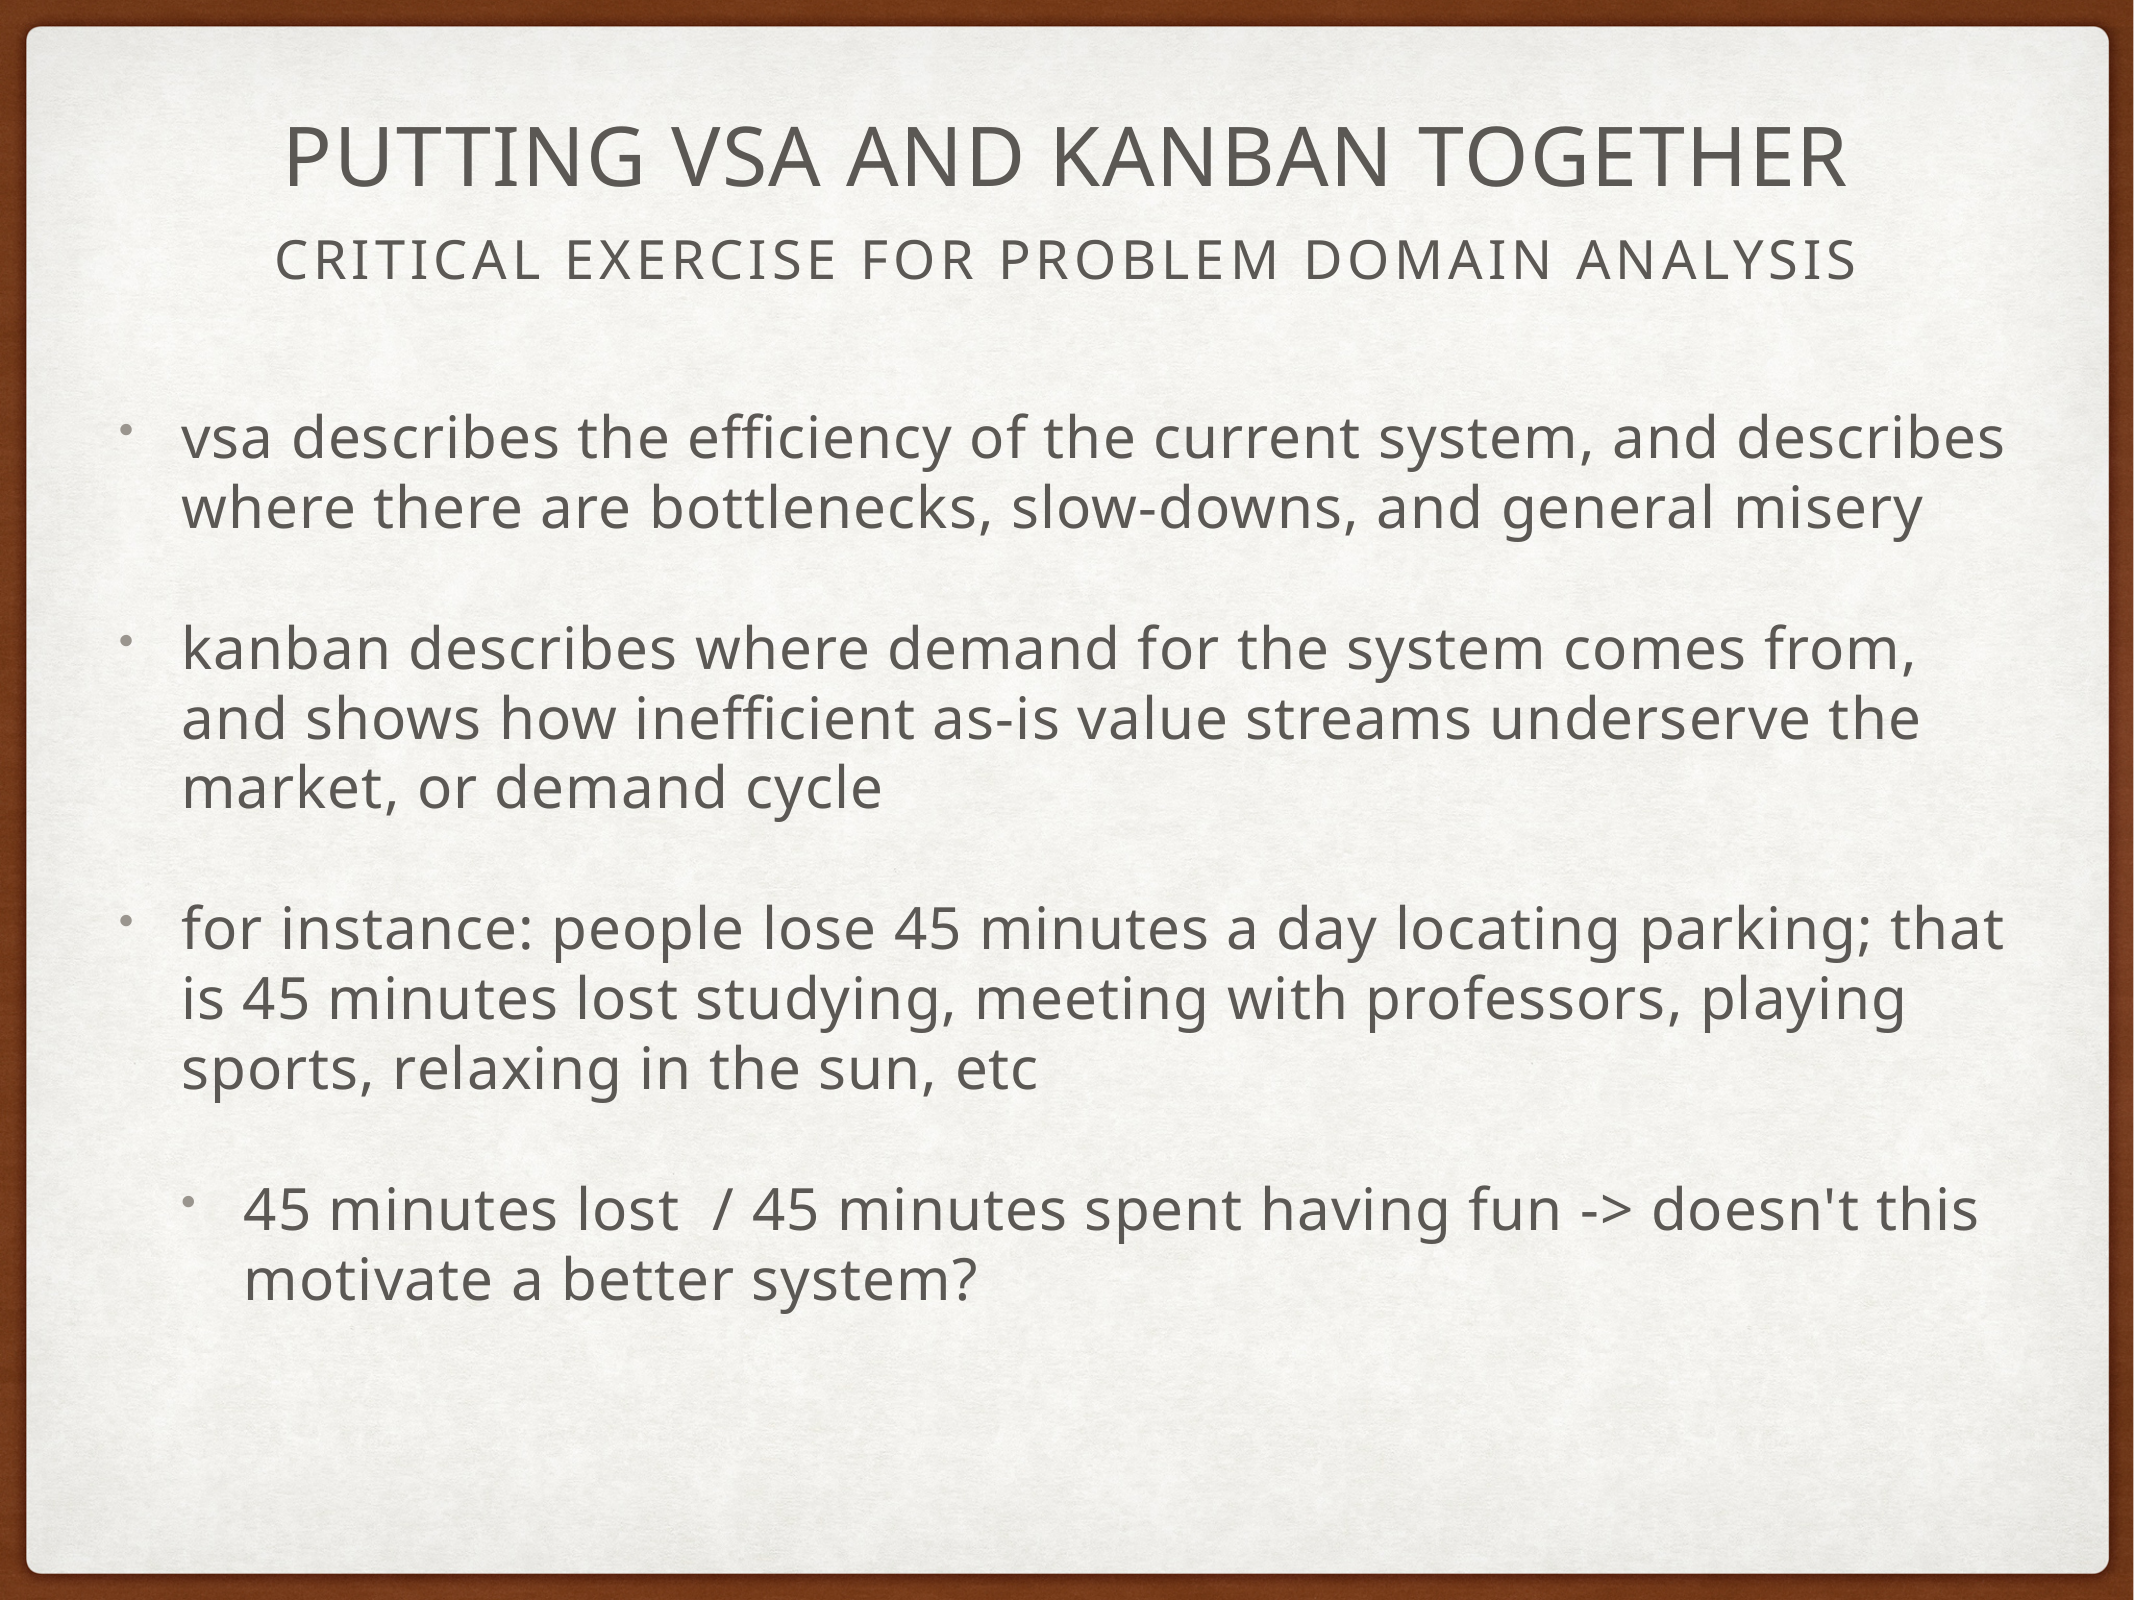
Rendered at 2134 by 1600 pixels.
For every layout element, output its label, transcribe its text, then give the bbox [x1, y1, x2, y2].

list critical exercise for problem domain analysis [109, 220, 2024, 306]
picture [0, 0, 2134, 1600]
list vsa describes the efficiency of the current system, and describes where there are bottlenecks, slow-downs, and general misery kanban describes where demand for the system comes from, and shows how inefficient as-is value streams underserve the market, or demand cycle for instance: people lose 45 minutes a day locating parking; that is 45 minutes lost studying, meeting with professors, playing sports, relaxing in the sun, etc 45 minutes lost / 45 minutes spent having fun -> doesn't this motivate a better system? [109, 391, 2024, 1451]
title putting vsa and kanban together [109, 95, 2024, 220]
